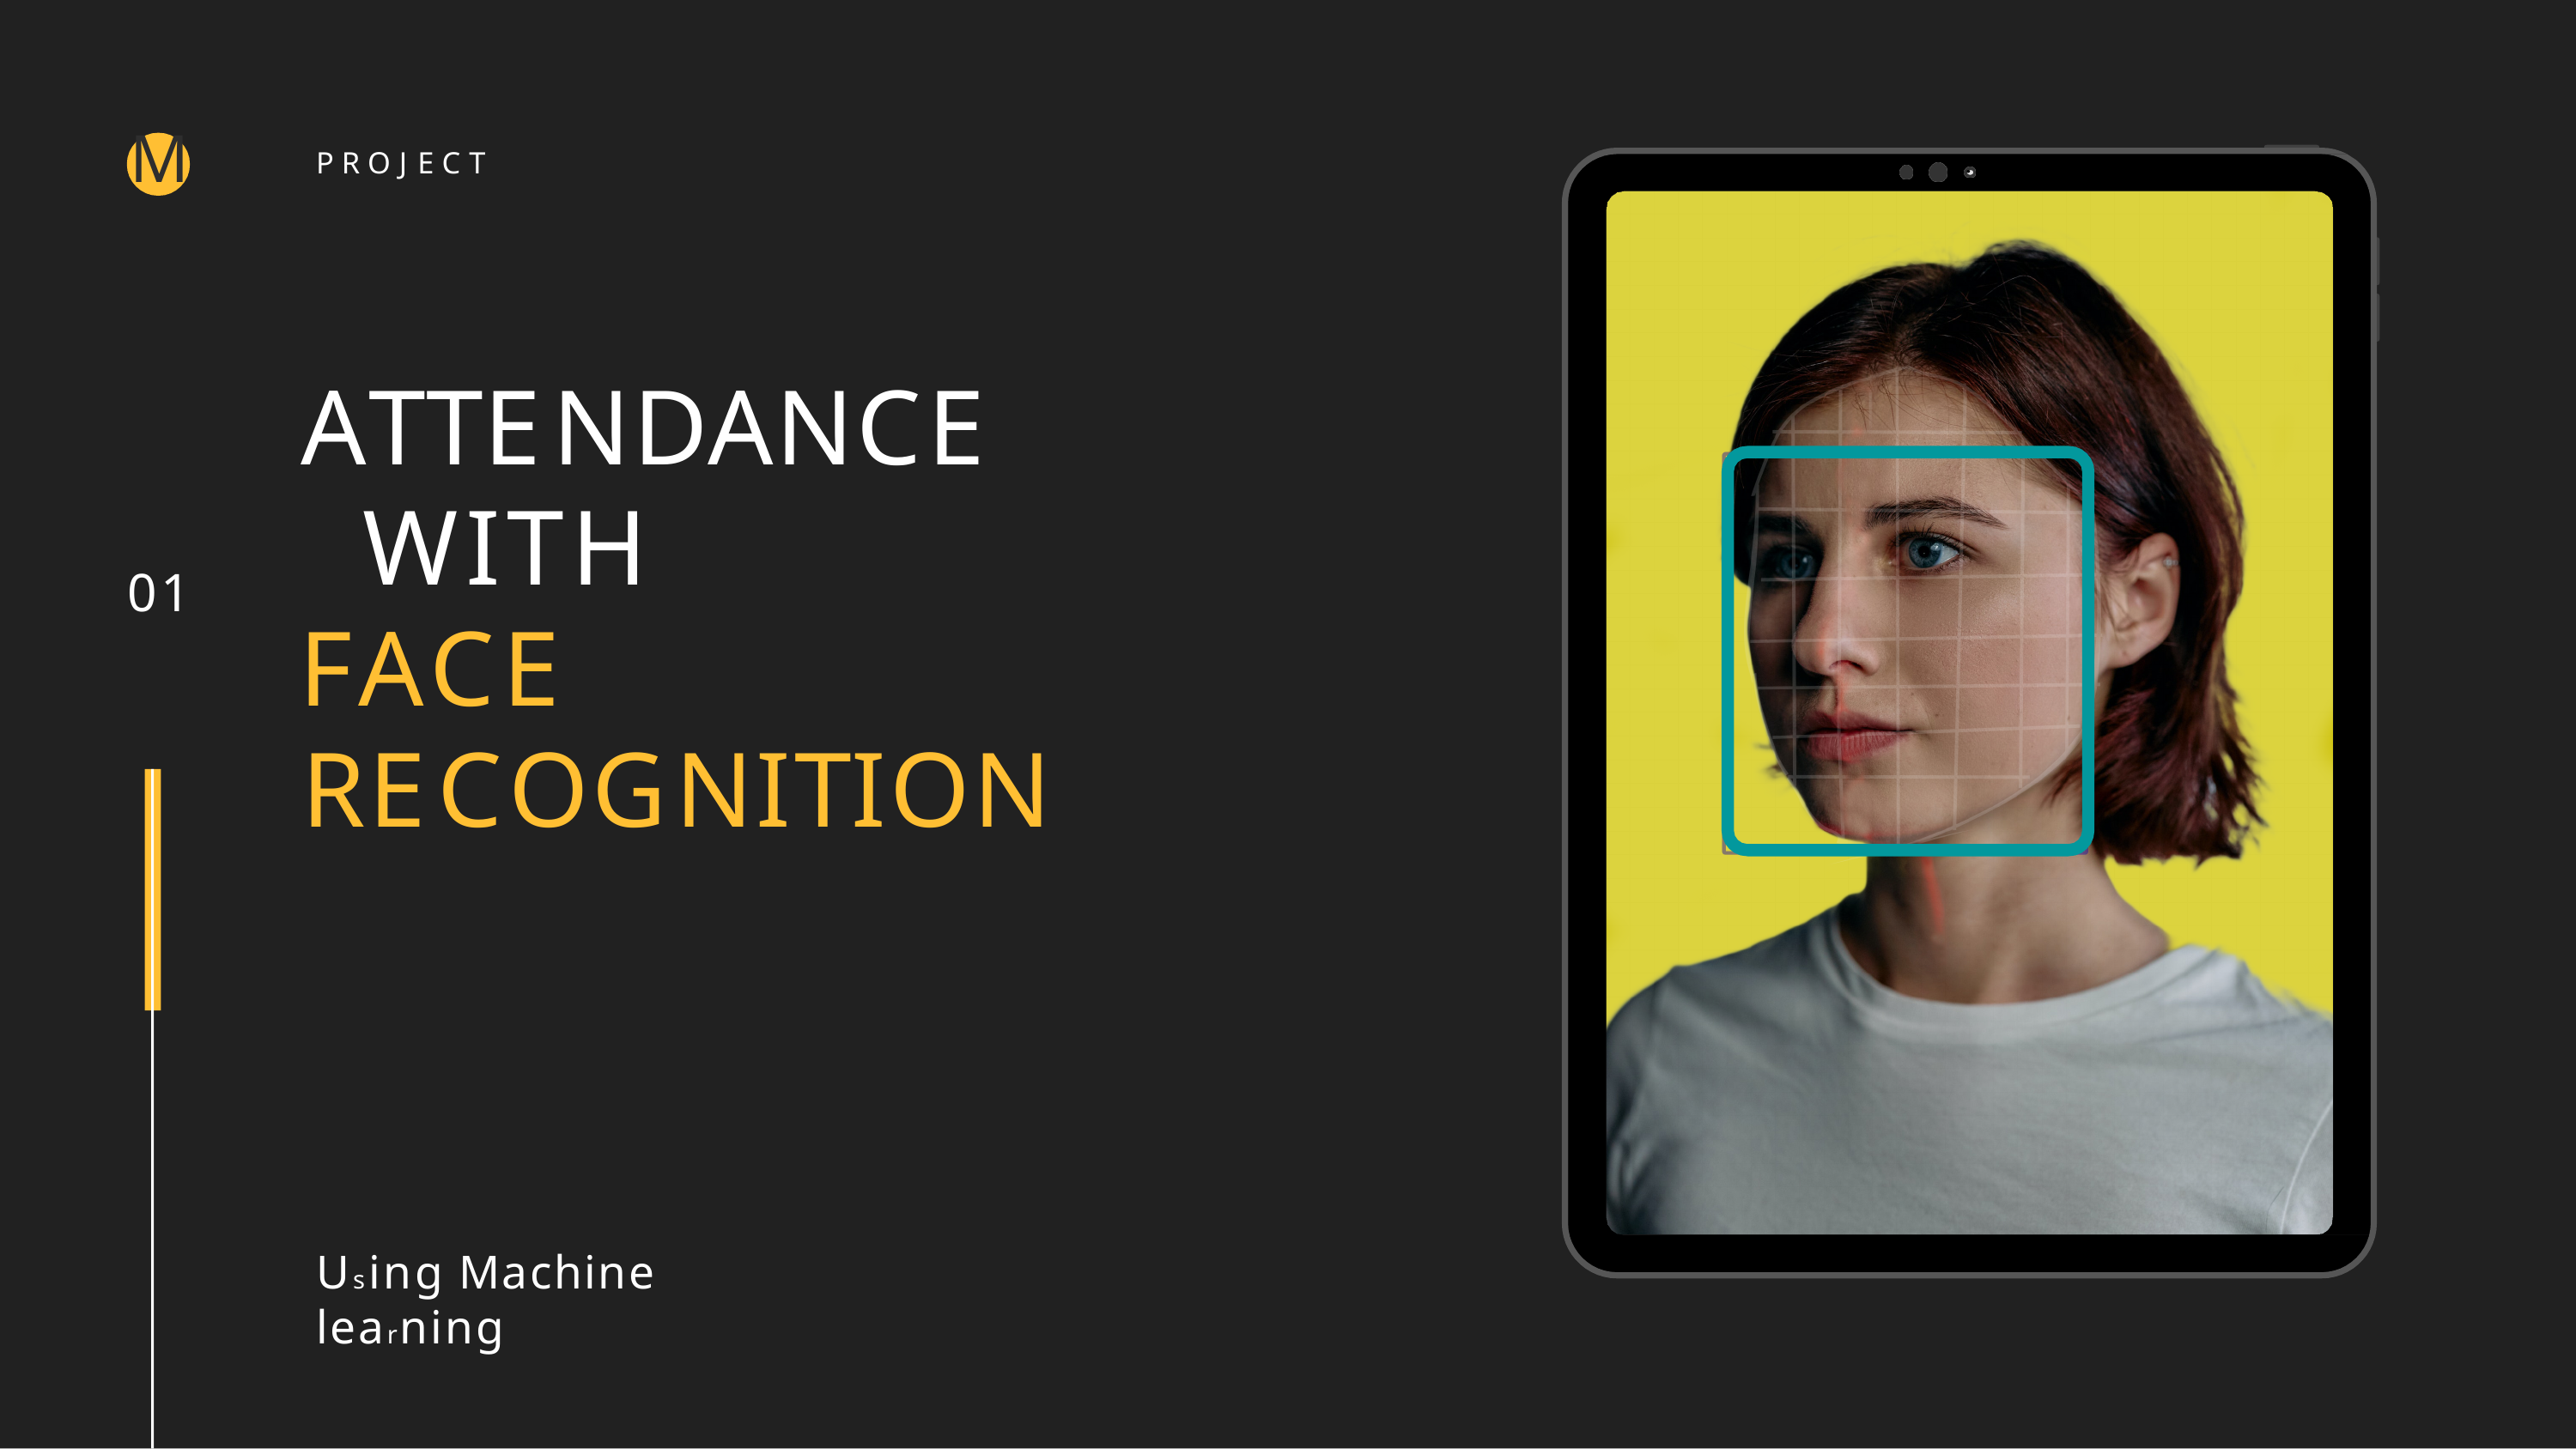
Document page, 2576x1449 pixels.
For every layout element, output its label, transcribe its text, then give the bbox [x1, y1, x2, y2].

text_box M [128, 115, 193, 196]
text_box P R O J E C T [314, 142, 488, 180]
title ATTENDANCE WITH FACE RECOGNITION [299, 355, 1054, 848]
text_box 01 [125, 557, 196, 622]
text_box Using Machine learning [314, 1240, 833, 1353]
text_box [144, 768, 161, 1449]
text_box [1561, 144, 2380, 1279]
